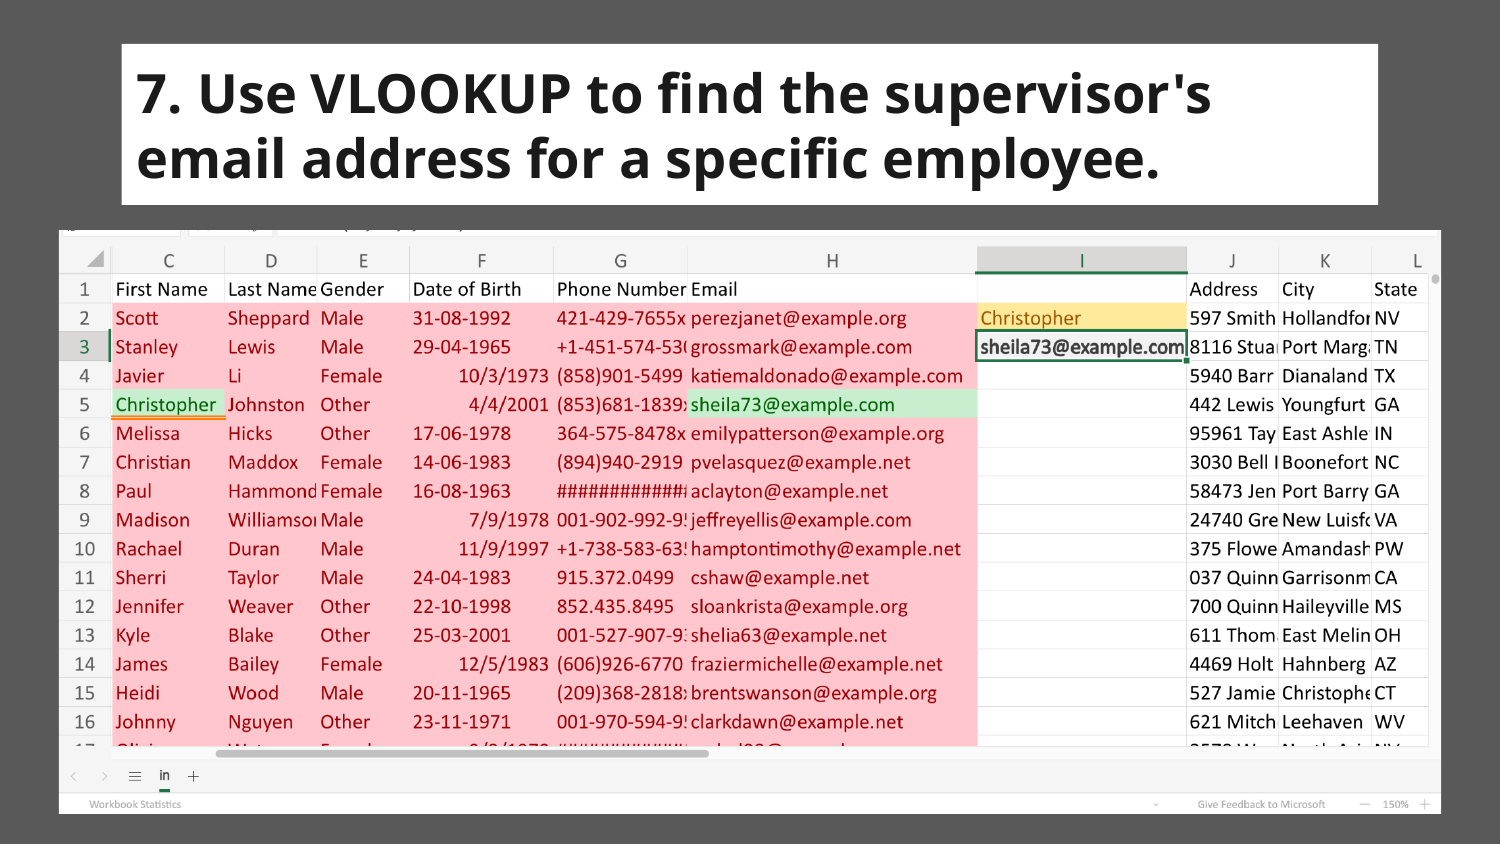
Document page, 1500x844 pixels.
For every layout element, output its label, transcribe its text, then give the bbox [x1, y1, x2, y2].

picture [58, 230, 1442, 814]
title 7. Use VLOOKUP to find the supervisor's email address for a specific employee. [121, 43, 1379, 205]
